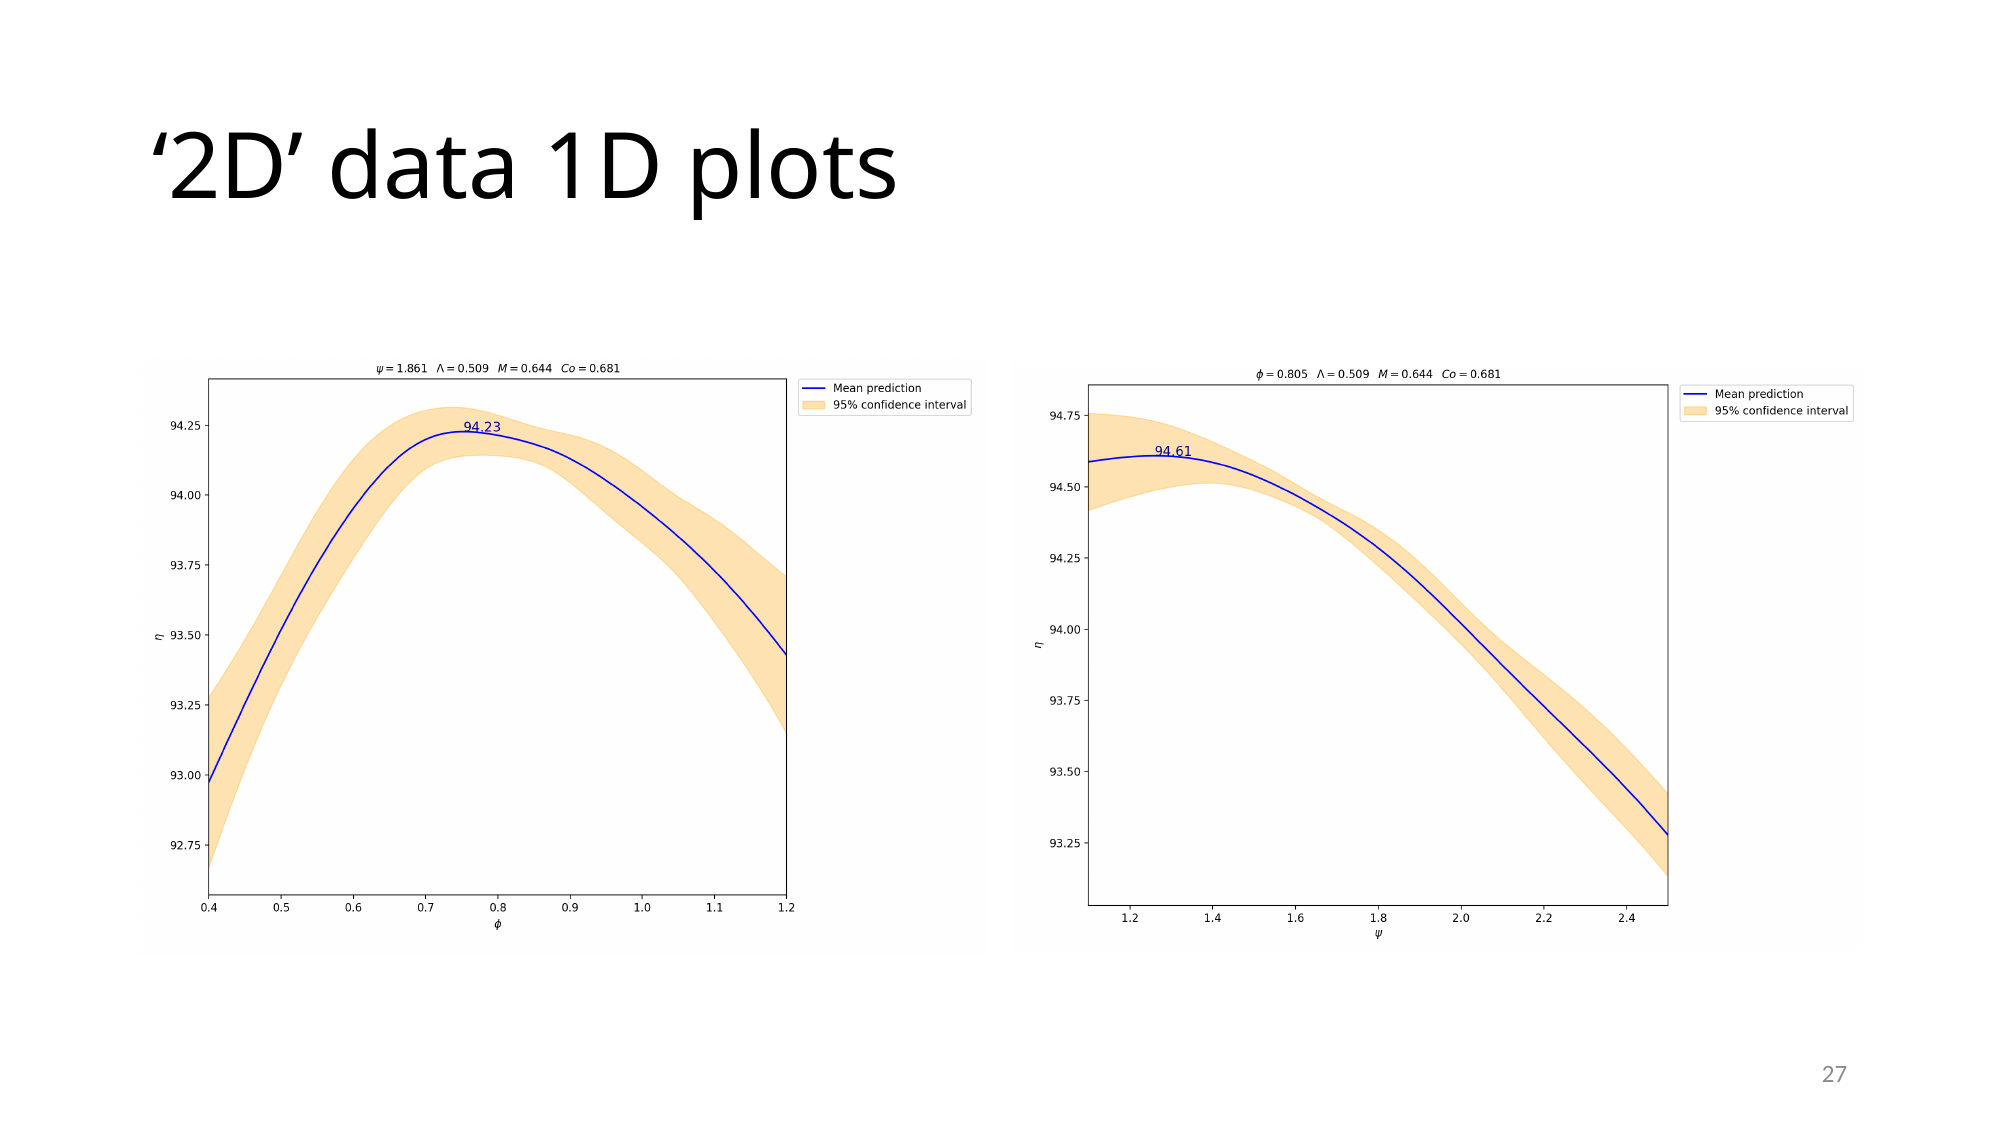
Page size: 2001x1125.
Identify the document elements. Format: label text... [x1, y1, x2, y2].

title ‘2D’ data 1D plots [137, 59, 1863, 278]
slide_number 27 [1412, 1042, 1863, 1103]
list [137, 357, 988, 956]
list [1012, 362, 1863, 951]
